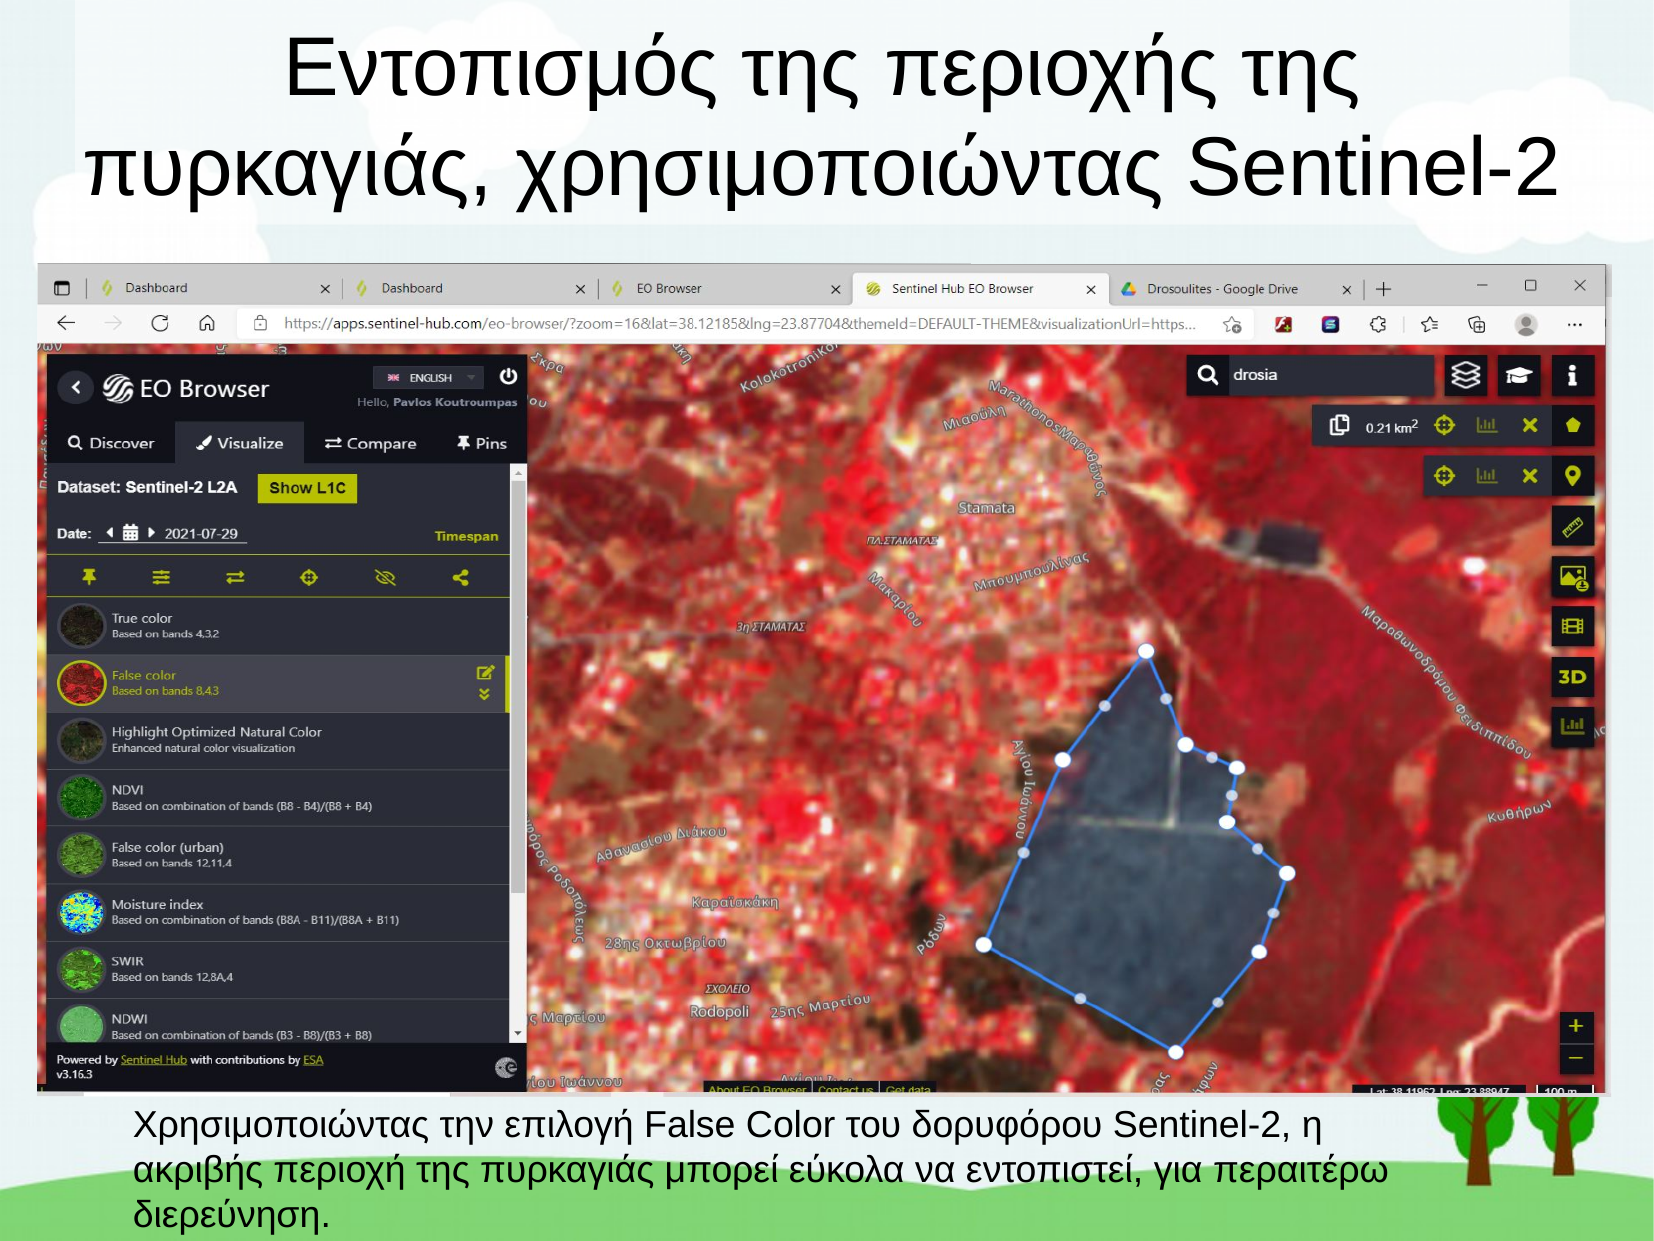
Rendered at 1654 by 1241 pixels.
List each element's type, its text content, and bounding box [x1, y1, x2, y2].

picture [0, 0, 1654, 1241]
text_box Χρησιμοποιώντας την επιλογή False Color του δορυφόρου Sentinel-2, η ακριβής περιοχή της πυρκαγιάς μπορεί εύκολα να εντοπιστεί, για περαιτέρω διερεύνηση. [118, 1103, 1417, 1191]
text_box Εντοπισμός της περιοχής της πυρκαγιάς, χρησιμοποιώντας Sentinel-2 [74, 0, 1570, 225]
